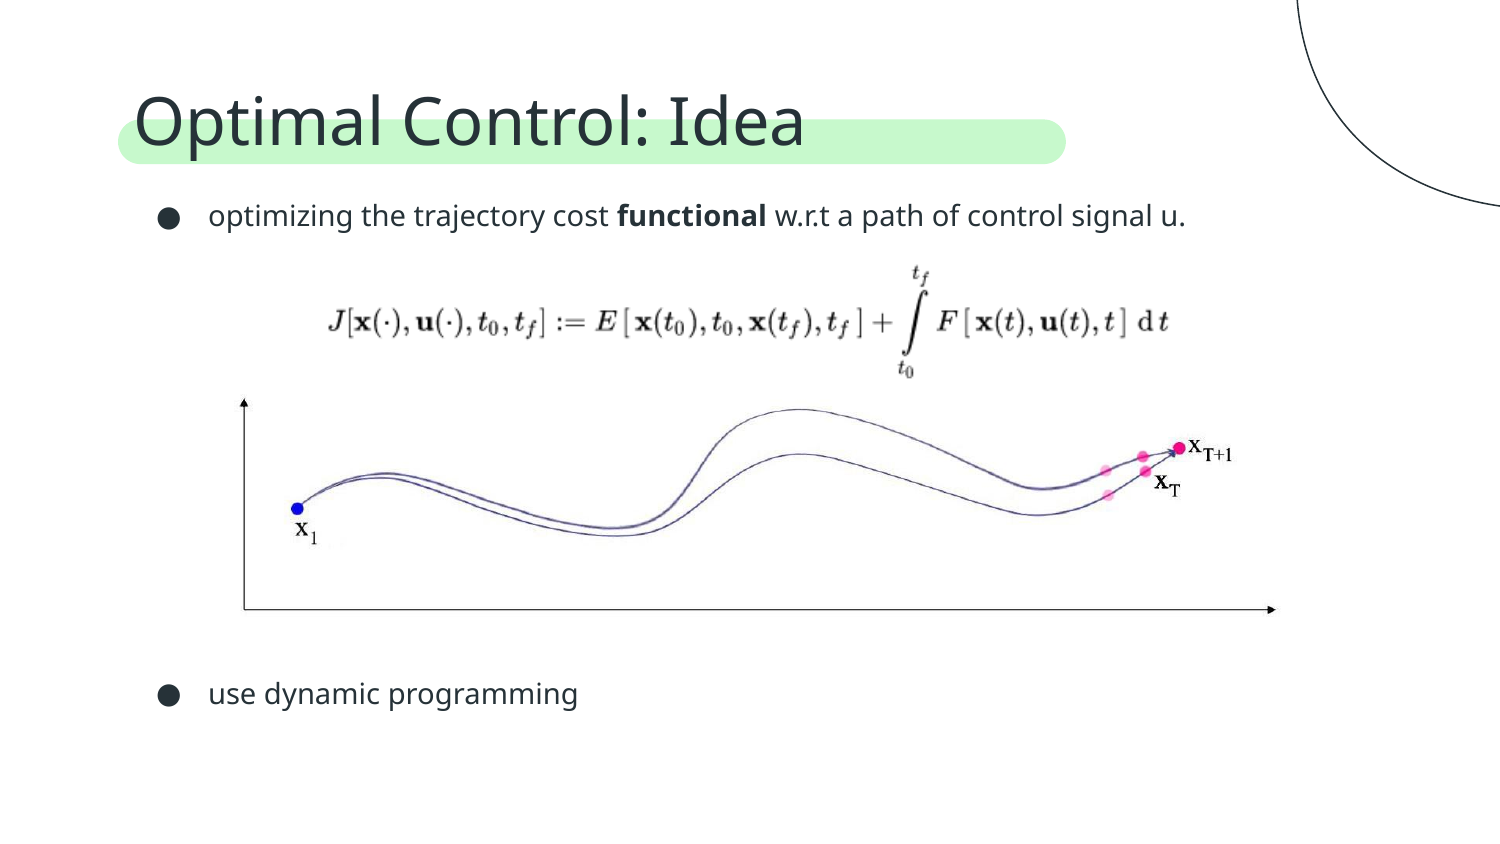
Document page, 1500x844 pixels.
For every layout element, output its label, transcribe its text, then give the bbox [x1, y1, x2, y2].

picture [209, 253, 1291, 618]
list optimizing the trajectory cost functional w.r.t a path of control signal u. use dynamic programming [118, 182, 1415, 784]
title Optimal Control: Idea [118, 64, 1382, 165]
